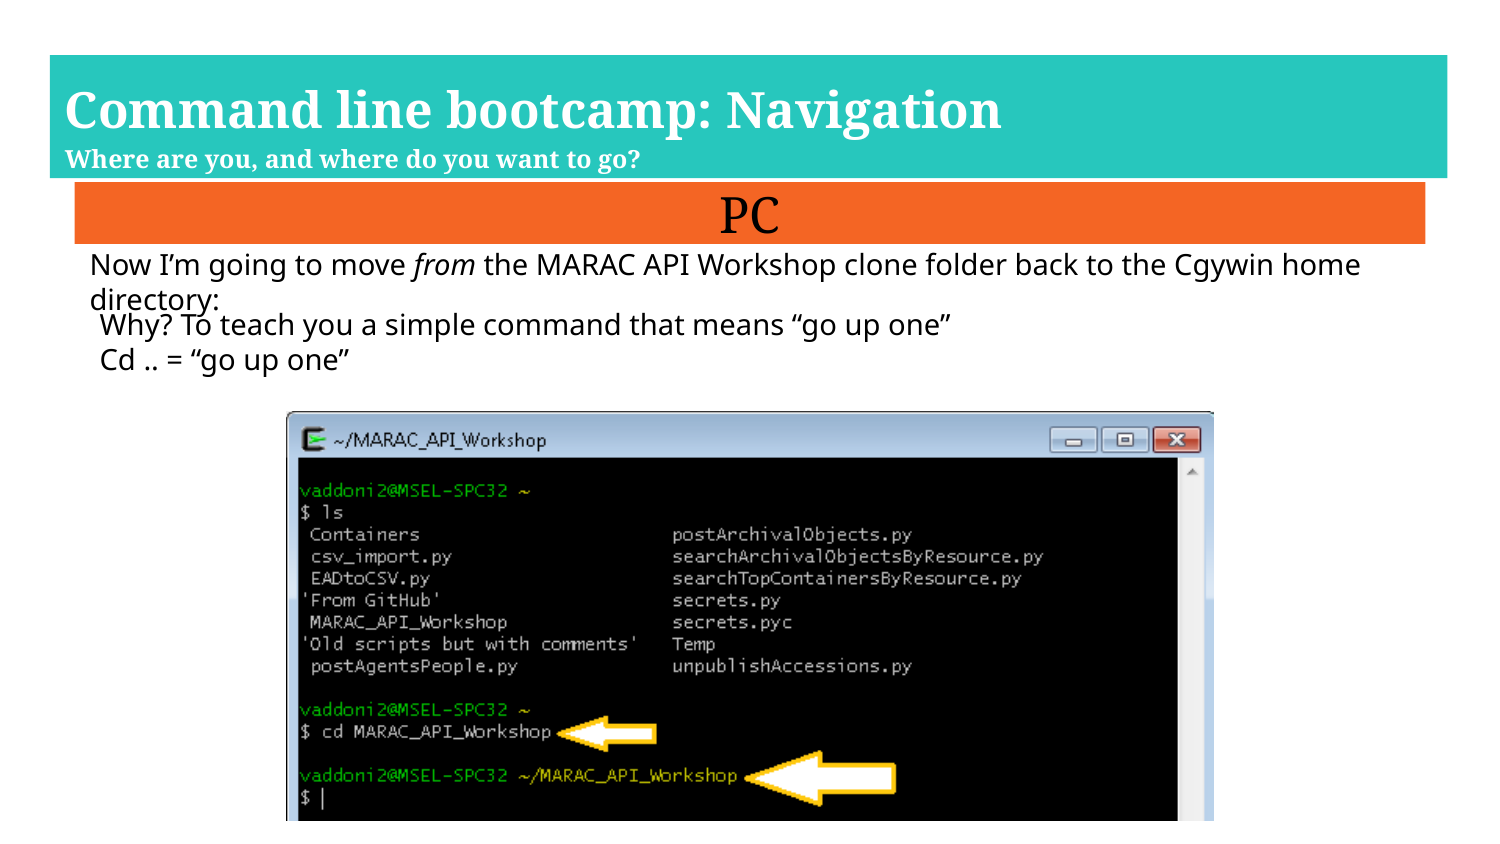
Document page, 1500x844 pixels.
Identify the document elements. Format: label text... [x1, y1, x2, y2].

text_box Why? To teach you a simple command that means “go up one” Cd .. = “go up one” [84, 291, 1436, 394]
text_box Now I’m going to move from the MARAC API Workshop clone folder back to the Cgywin home directory: [74, 231, 1426, 302]
picture [286, 410, 1214, 821]
text_box PC [74, 182, 1426, 231]
title Command line bootcamp: Navigation Where are you, and where do you want to go? [49, 55, 1448, 179]
